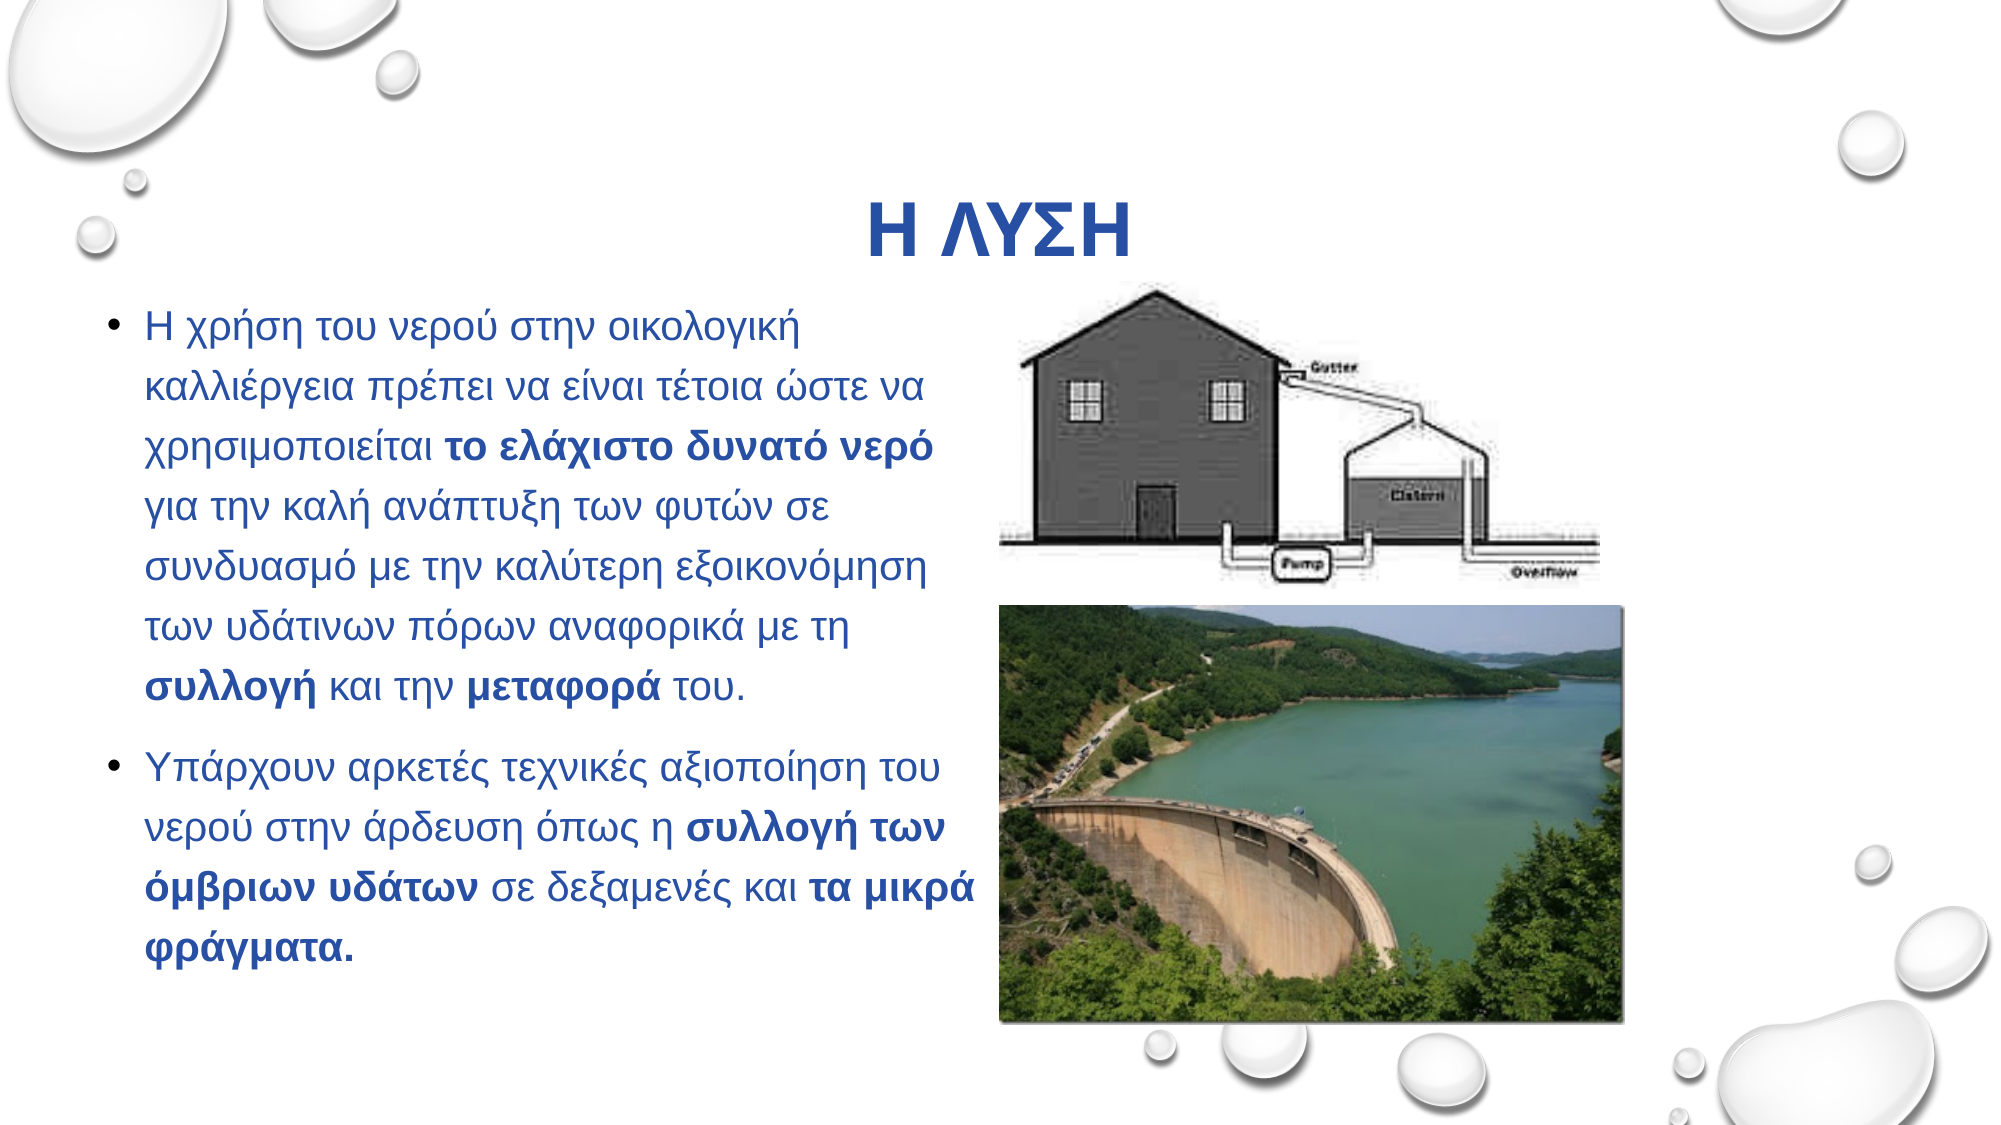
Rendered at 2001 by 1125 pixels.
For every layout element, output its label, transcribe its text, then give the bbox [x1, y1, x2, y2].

picture [0, 0, 2000, 1125]
text_box Η λυση [149, 101, 1850, 364]
text_box Η χρήση του νερού στην οικολογική καλλιέργεια πρέπει να είναι τέτοια ώστε να χρησιμοποιείται το ελάχιστο δυνατό νερό για την καλή ανάπτυξη των φυτών σε συνδυασμό με την καλύτερη εξοικονόμηση των υδάτινων πόρων αναφορικά με τη συλλογή και την μεταφορά του. Υπάρχουν αρκετές τεχνικές αξιοποίηση του νερού στην άρδευση όπως η συλλογή των όμβριων υδάτων σε δεξαμενές και τα μικρά φράγματα. [92, 281, 1000, 1079]
